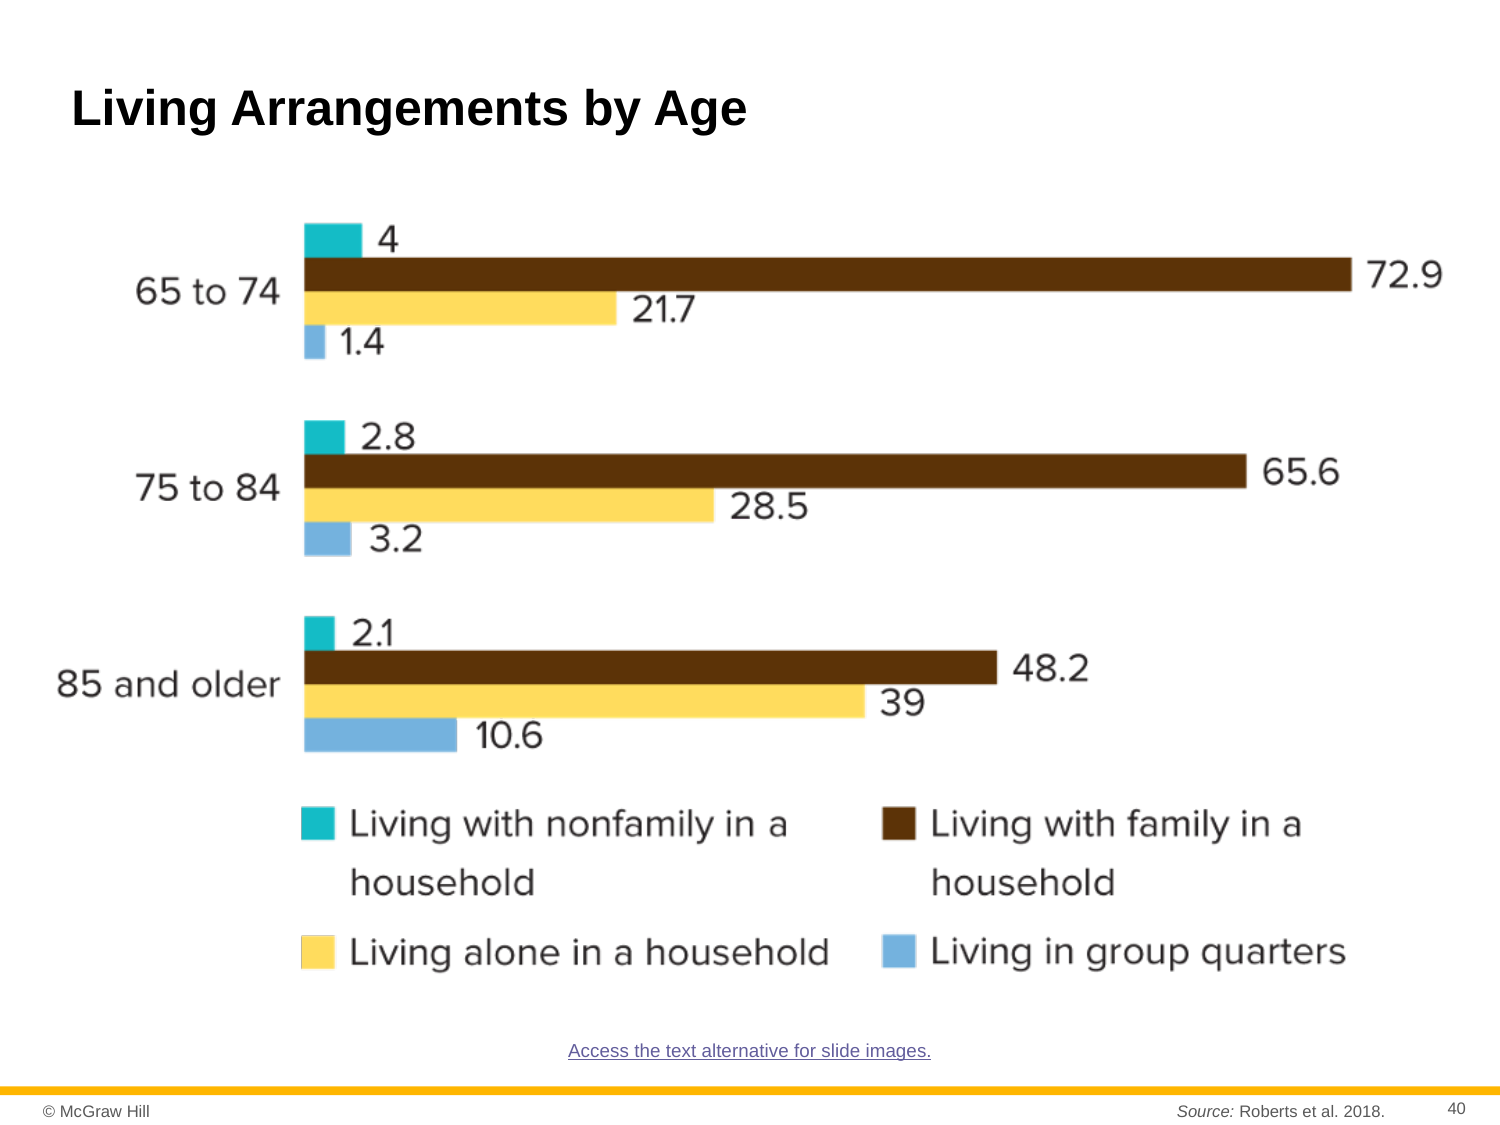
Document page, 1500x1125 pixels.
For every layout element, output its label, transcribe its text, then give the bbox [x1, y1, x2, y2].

title Living Arrangements by Age [56, 50, 1444, 162]
list Access the text alternative for slide images. [525, 1037, 975, 1069]
list Source: Roberts et al. 2018. [256, 1096, 1401, 1125]
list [56, 219, 1444, 976]
